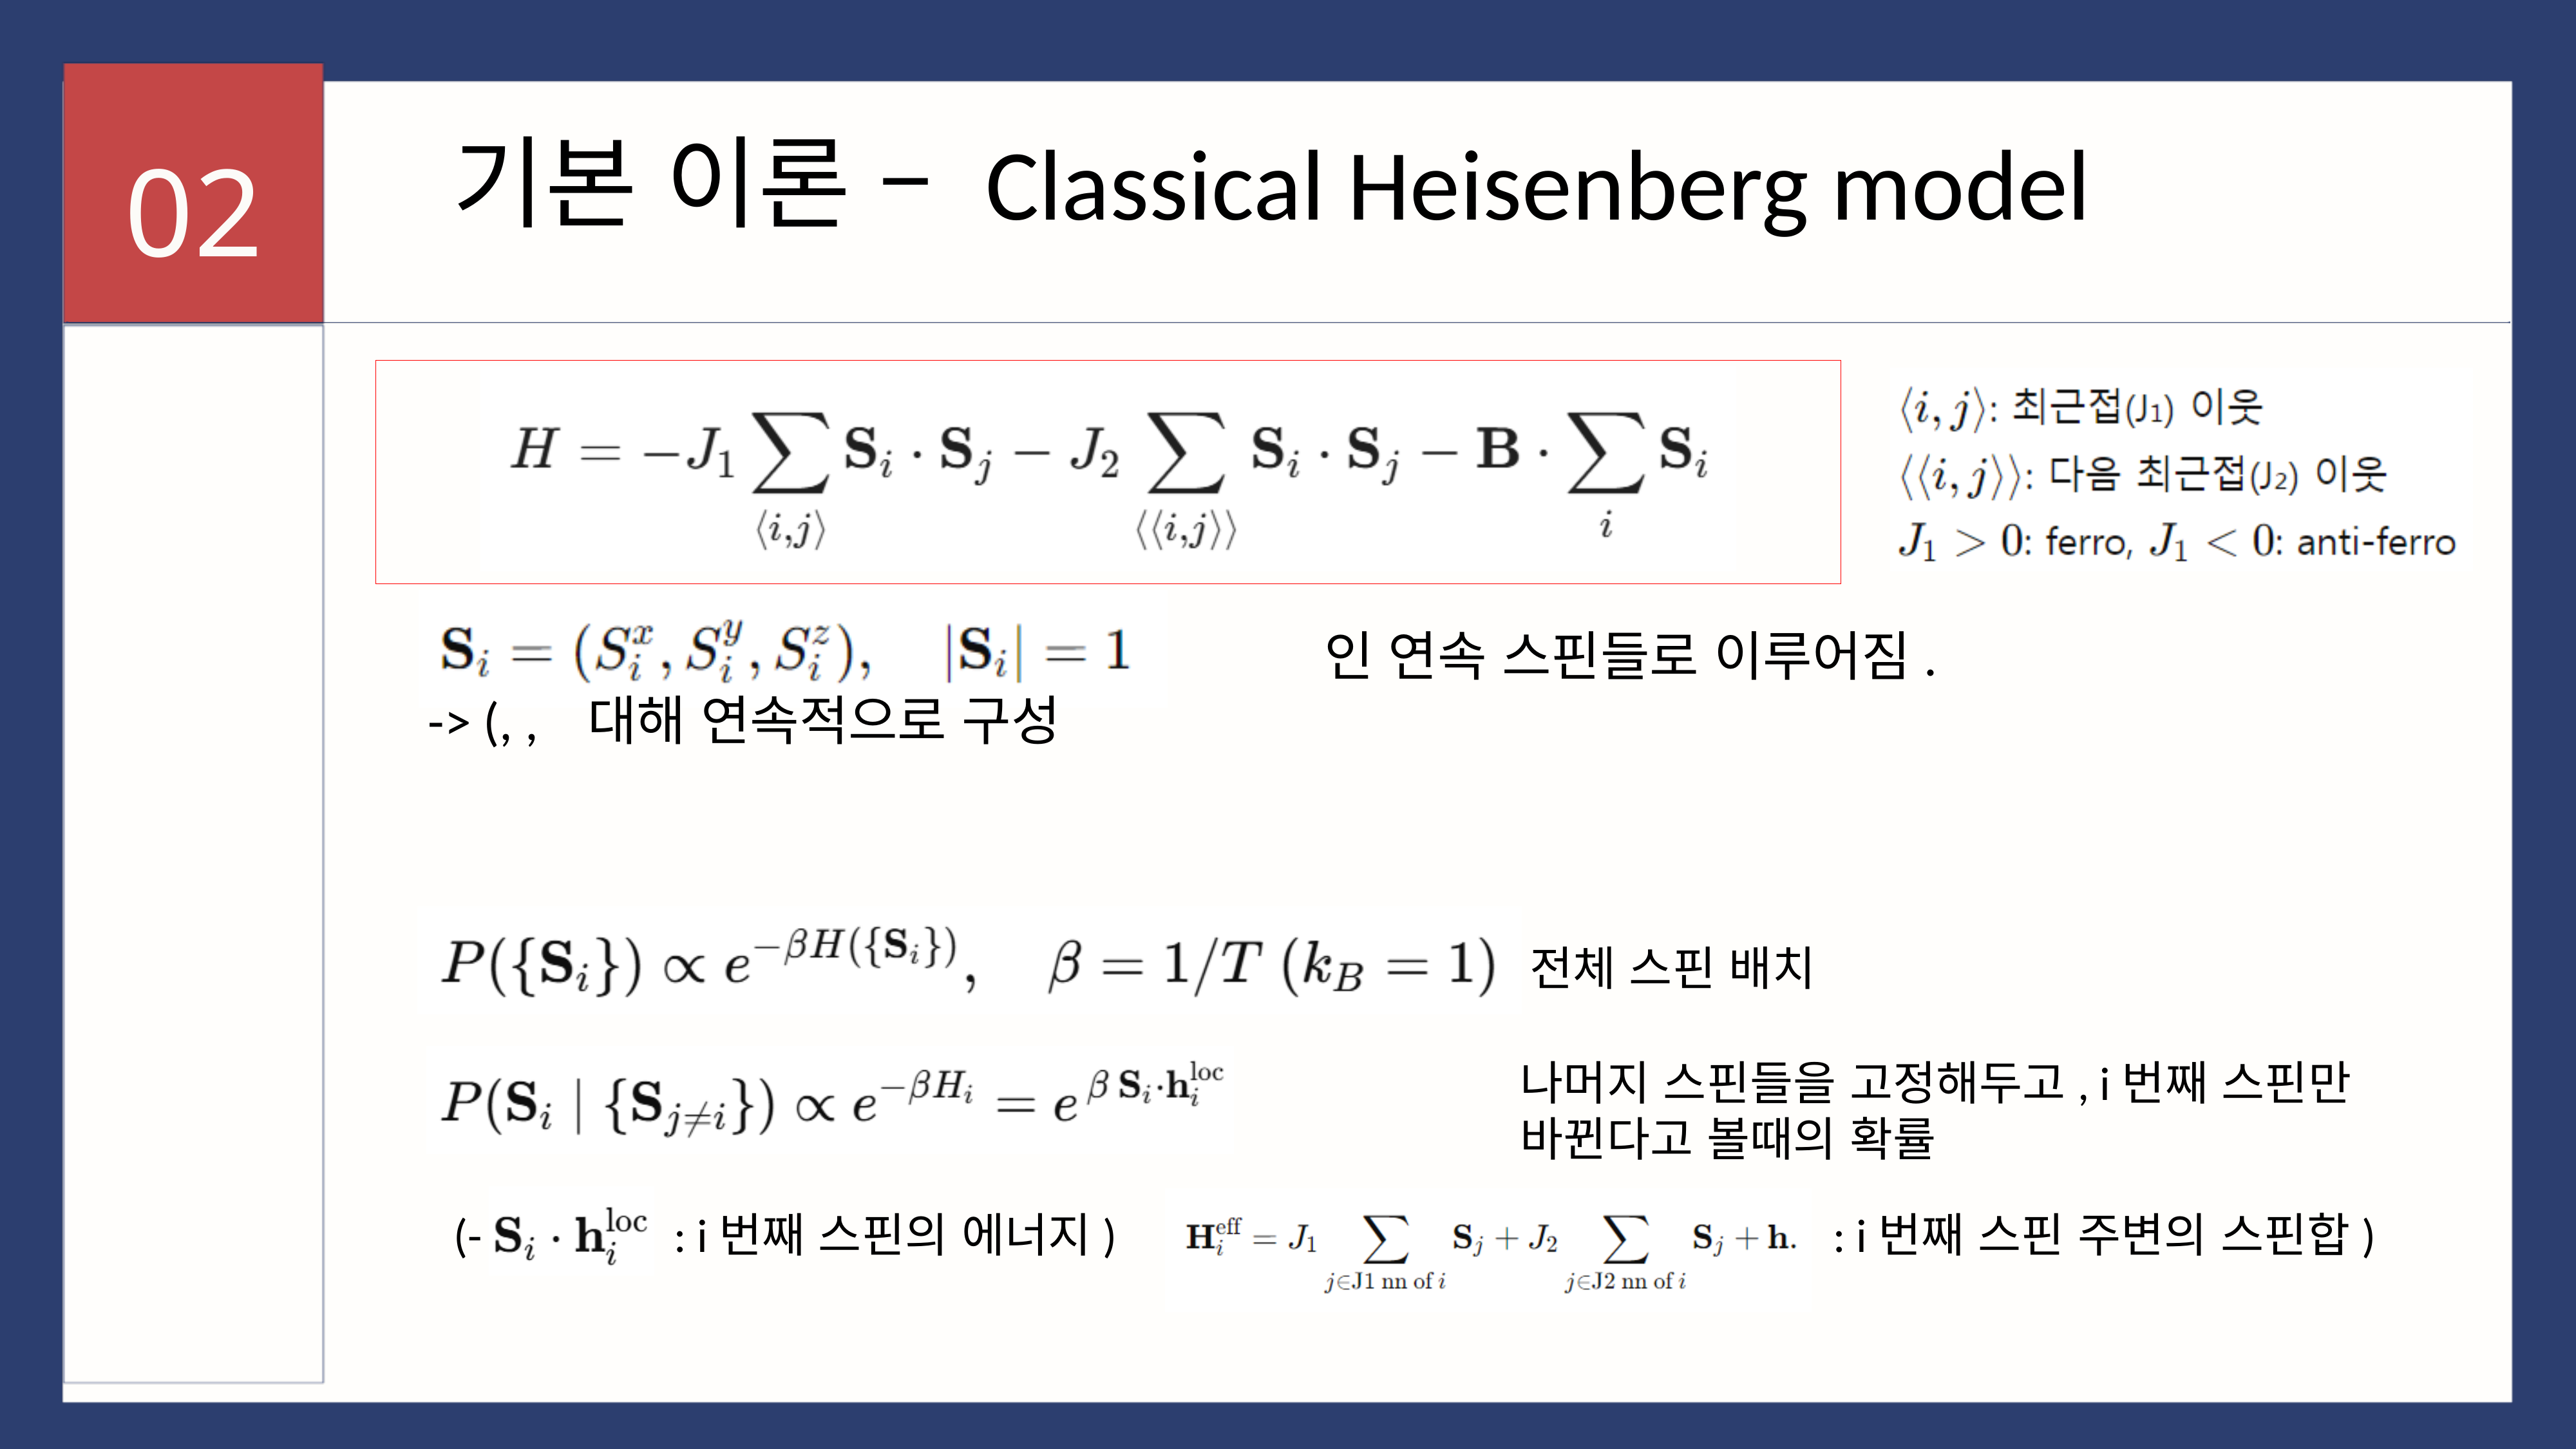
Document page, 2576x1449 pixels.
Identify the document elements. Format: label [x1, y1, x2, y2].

picture [61, 61, 2515, 1405]
